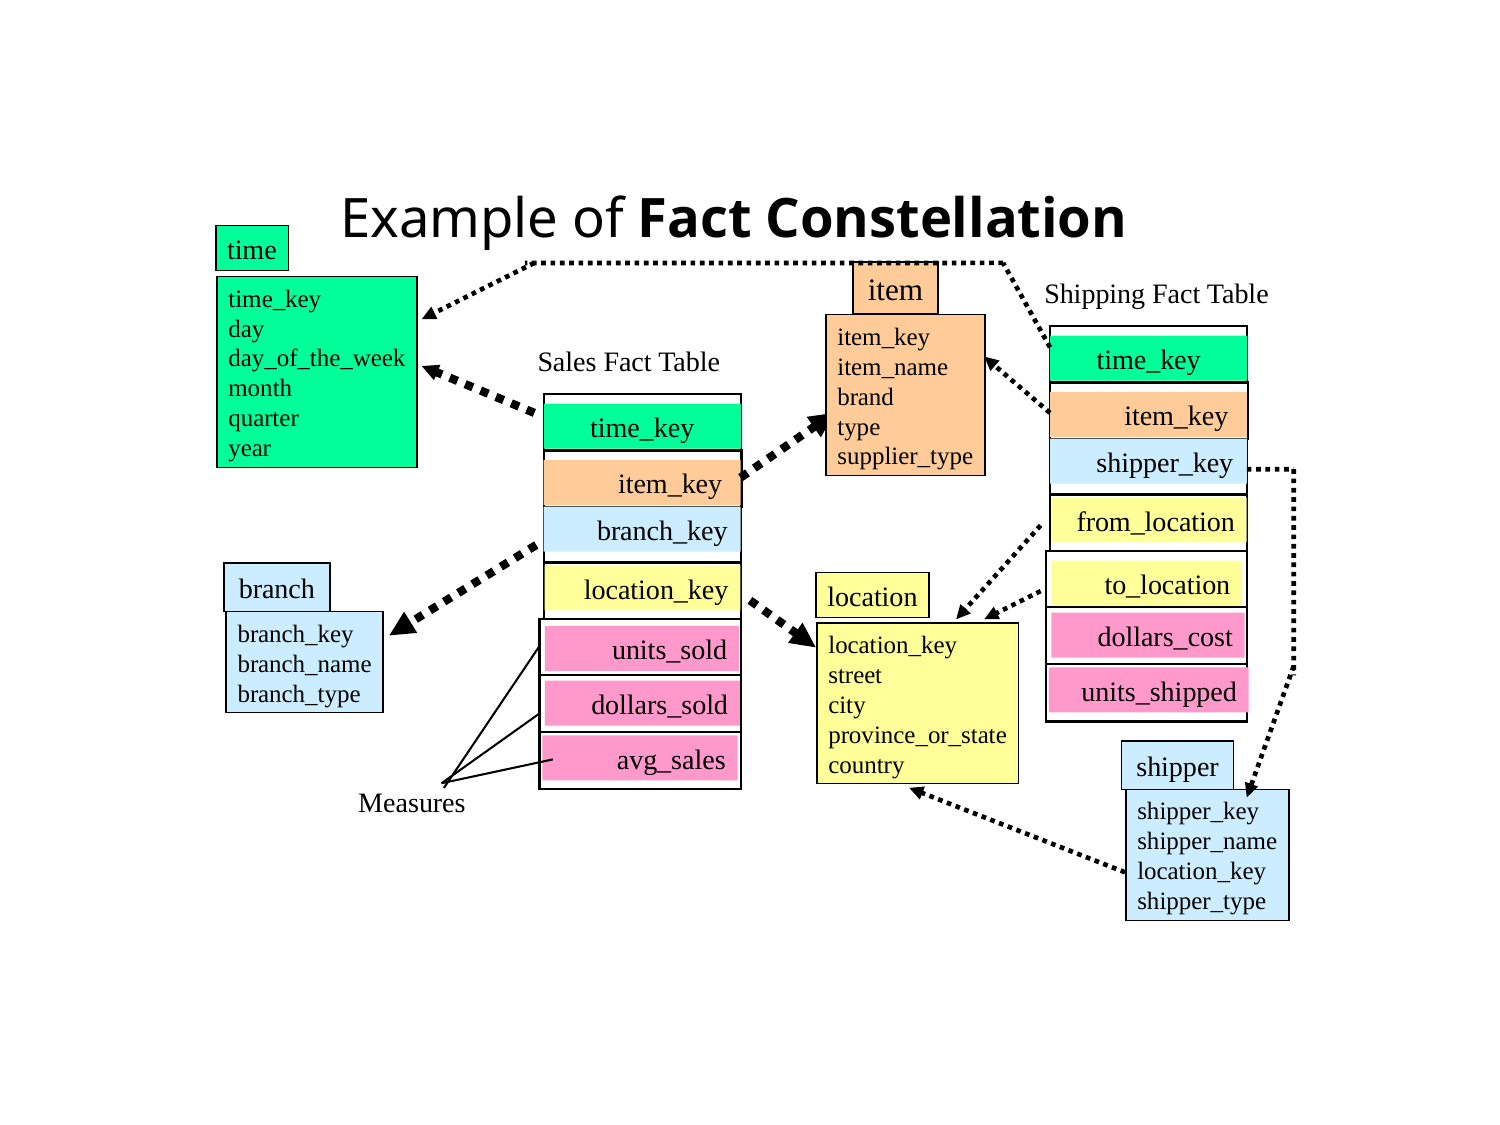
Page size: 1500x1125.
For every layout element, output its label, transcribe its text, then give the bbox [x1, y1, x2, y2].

text_box [1045, 663, 1248, 722]
text_box units_shipped [1048, 667, 1249, 713]
text_box time_key [1050, 335, 1248, 381]
text_box dollars_sold [544, 680, 740, 726]
text_box to_location [1051, 560, 1243, 606]
text_box [1050, 495, 1247, 551]
text_box [1050, 326, 1247, 335]
text_box [1045, 551, 1248, 607]
text_box [539, 619, 741, 675]
text_box [543, 394, 741, 403]
text_box item_key [543, 459, 741, 505]
text_box [1050, 382, 1248, 439]
text_box item_key [1050, 391, 1247, 437]
text_box time_key [543, 403, 741, 449]
text_box Sales Fact Table [526, 337, 732, 383]
text_box location_key [544, 565, 741, 611]
text_box [819, 414, 824, 424]
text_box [824, 261, 987, 478]
text_box [543, 552, 741, 562]
text_box [987, 357, 1009, 378]
text_box dollars_cost [1051, 612, 1245, 658]
text_box [543, 450, 742, 476]
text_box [1119, 740, 1291, 923]
text_box [909, 787, 962, 809]
text_box branch_key [543, 506, 741, 552]
text_box Shipping Fact Table [1032, 270, 1281, 315]
text_box [539, 675, 741, 731]
text_box [1045, 607, 1248, 663]
text_box Measures [346, 778, 497, 824]
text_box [215, 224, 419, 471]
text_box [539, 731, 741, 790]
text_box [222, 562, 385, 715]
text_box [421, 308, 436, 320]
text_box [543, 562, 741, 619]
text_box [389, 623, 404, 636]
text_box avg_sales [542, 735, 738, 781]
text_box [815, 571, 1021, 787]
text_box [1050, 484, 1247, 495]
text_box [421, 365, 458, 382]
title Example of Fact Constellation [325, 178, 1183, 263]
text_box shipper_key [1050, 438, 1247, 484]
text_box [799, 635, 815, 648]
text_box units_sold [544, 625, 739, 671]
text_box from_location [1051, 497, 1247, 543]
